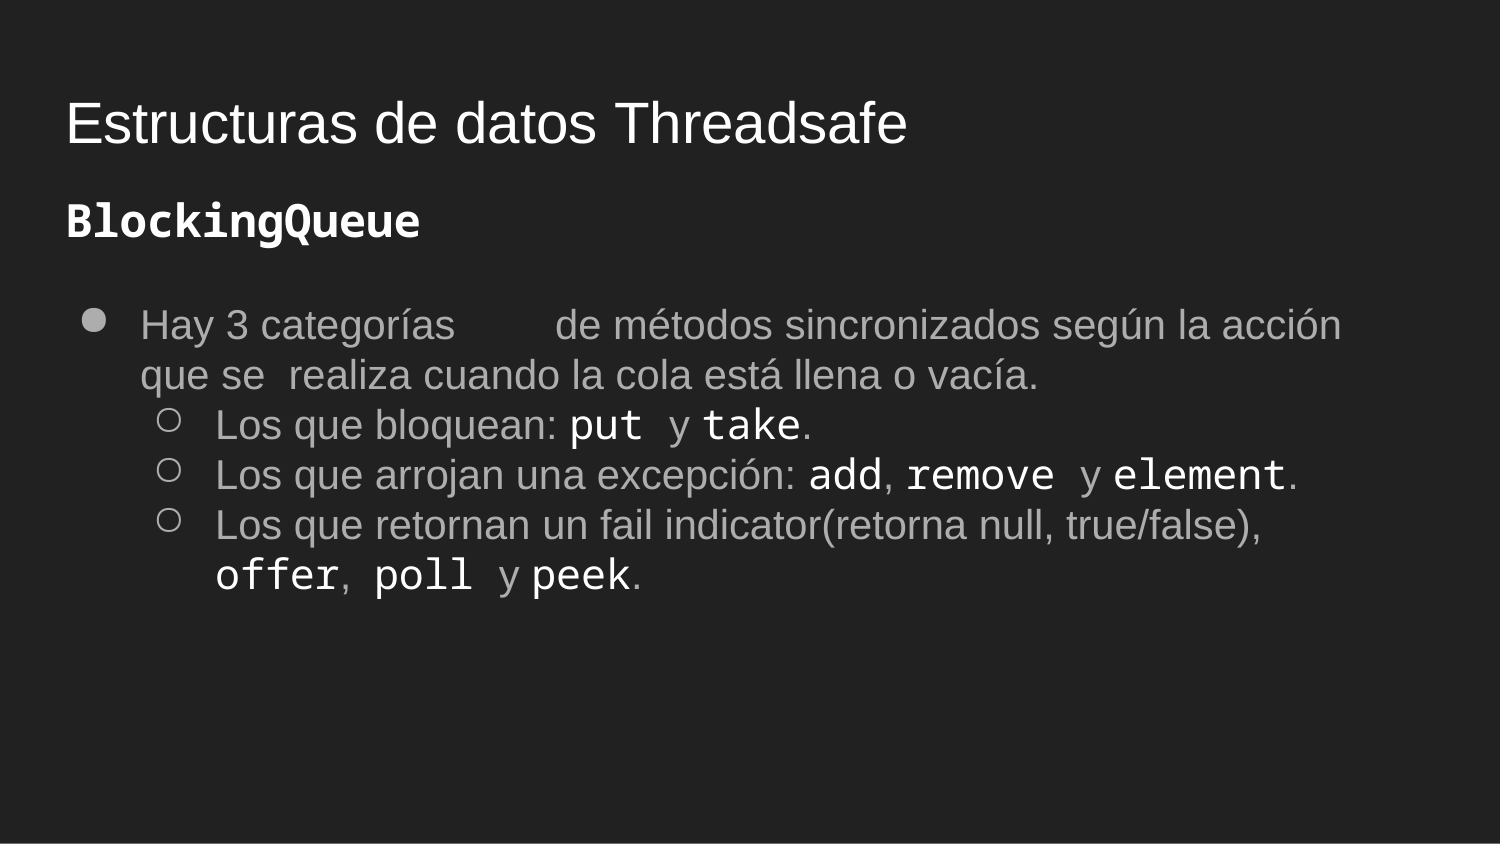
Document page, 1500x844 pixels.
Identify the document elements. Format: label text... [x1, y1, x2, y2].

text_box BlockingQueue Hay 3 categorías de métodos sincronizados según la acción que se realiza cuando la cola está llena o vacía. Los que bloquean: put y take. Los que arrojan una excepción: add, remove y element. Los que retornan un fail indicator(retorna null, true/false), offer, poll y peek. [63, 189, 1404, 598]
title Estructuras de datos Threadsafe [63, 82, 912, 226]
